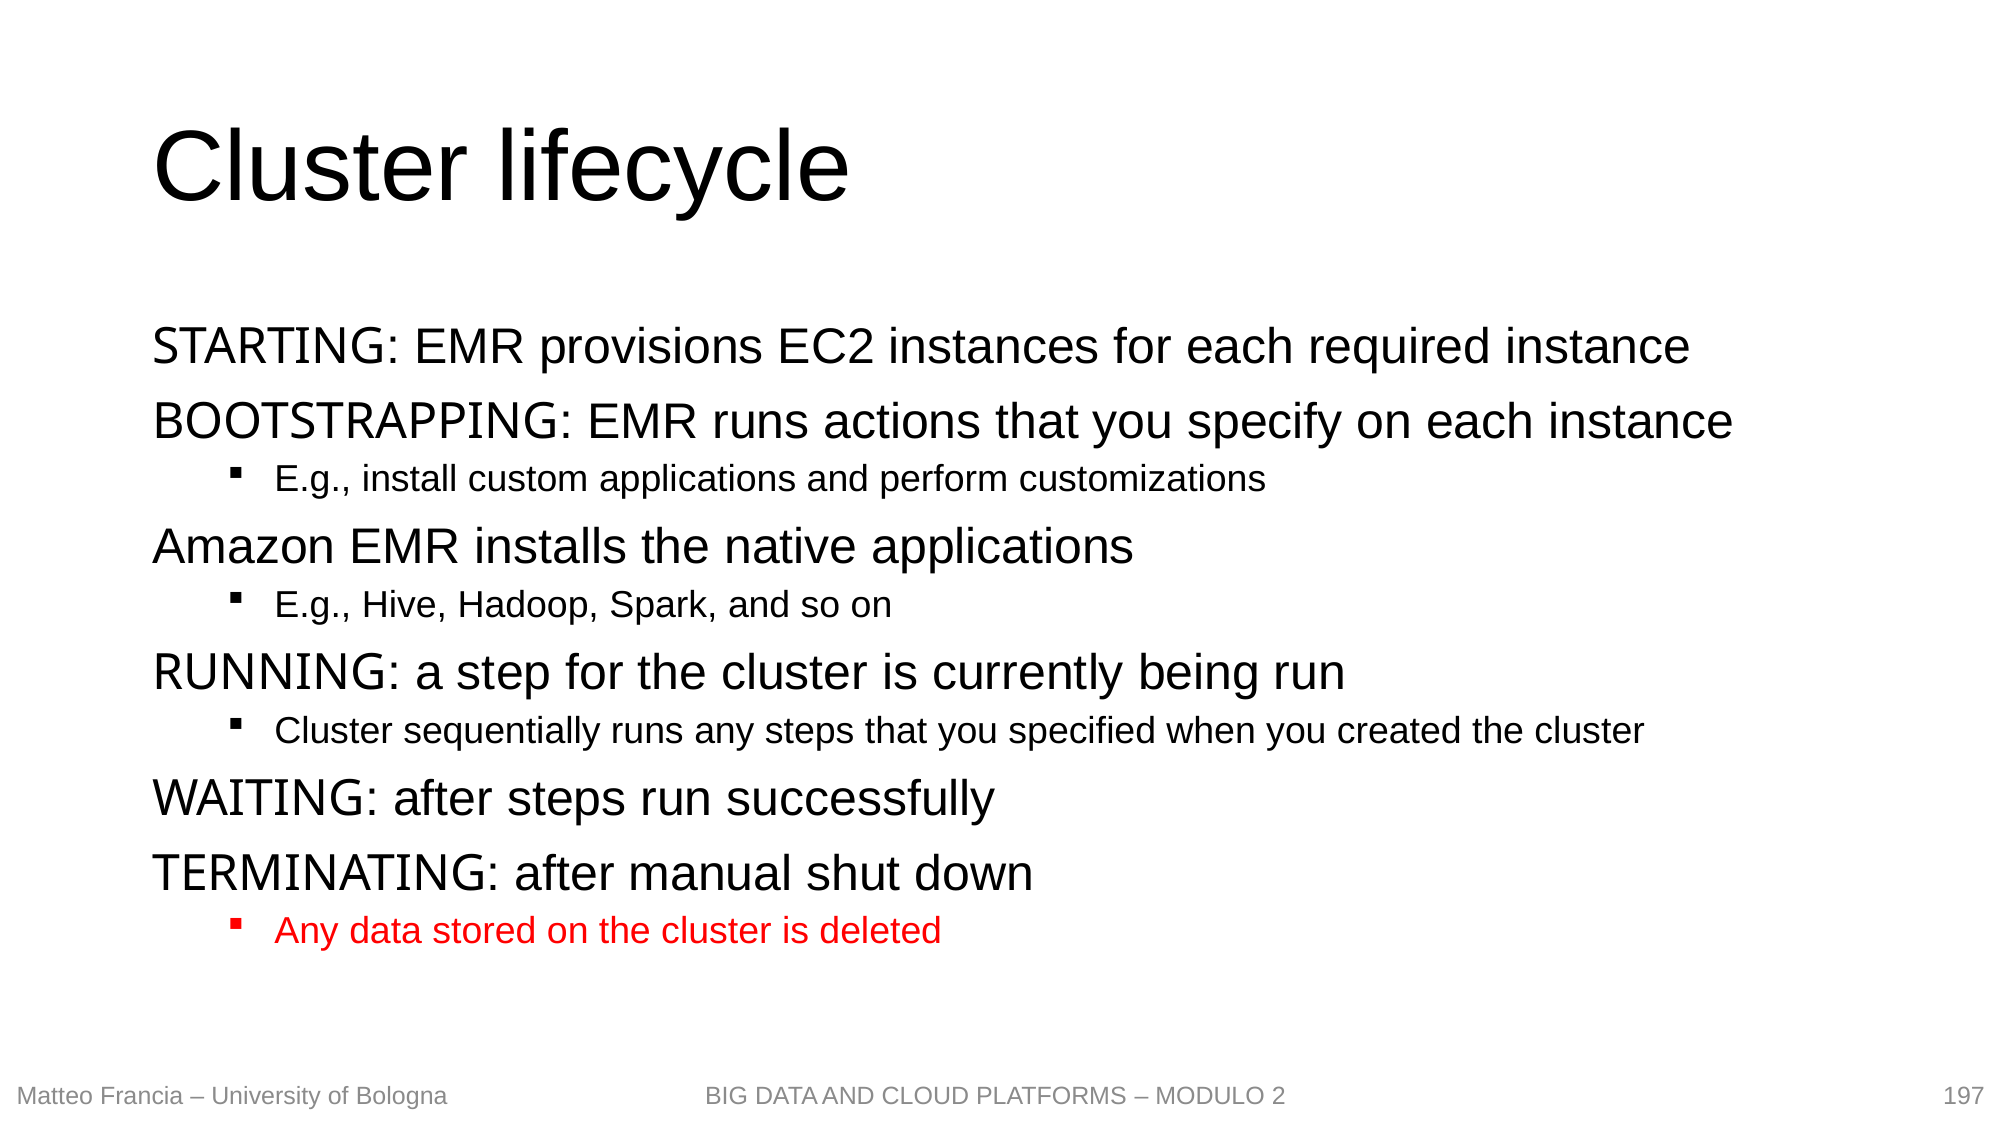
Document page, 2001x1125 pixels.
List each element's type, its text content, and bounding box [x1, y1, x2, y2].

title Cluster lifecycle [137, 59, 1863, 278]
slide_number 197 [1550, 1065, 2000, 1125]
footer Matteo Francia – University of Bologna [0, 1065, 466, 1125]
list STARTING: EMR provisions EC2 instances for each required instance BOOTSTRAPPING: EMR runs actions that you specify on each instance E.g., install custom applications and perform customizations Amazon EMR installs the native applications E.g., Hive, Hadoop, Spark, and so on RUNNING: a step for the cluster is currently being run Cluster sequentially runs any steps that you specified when you created the cluster WAITING: after steps run successfully TERMINATING: after manual shut down Any data stored on the cluster is deleted [137, 278, 1863, 993]
